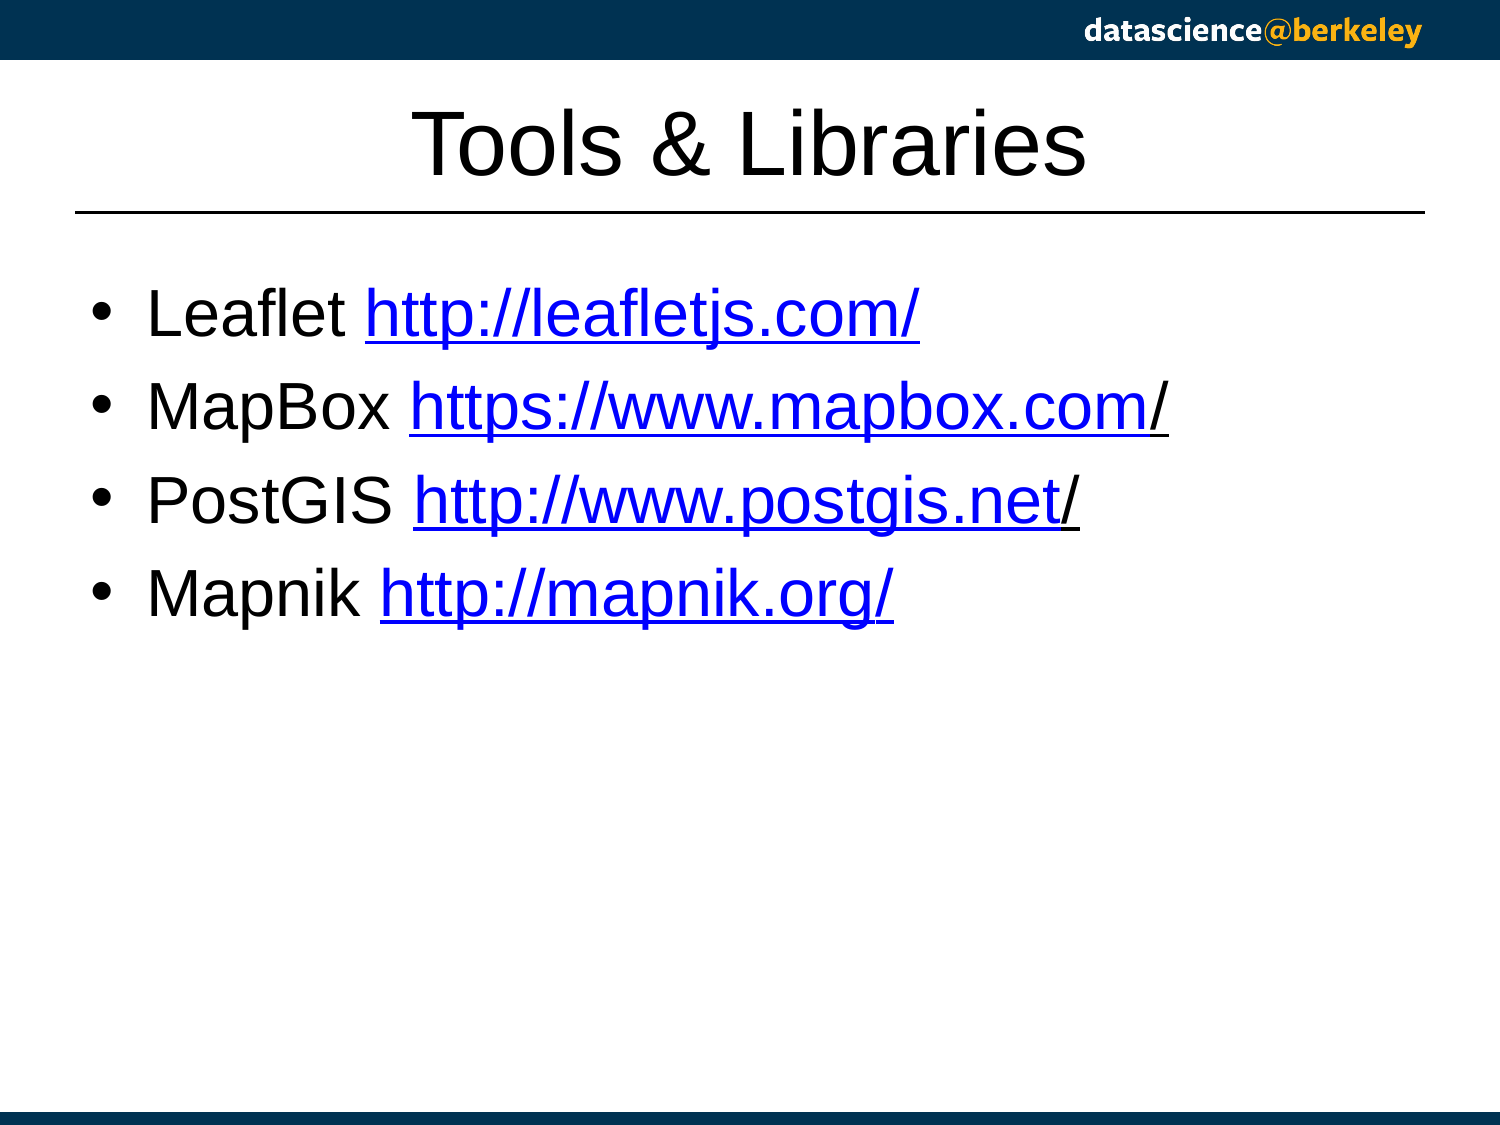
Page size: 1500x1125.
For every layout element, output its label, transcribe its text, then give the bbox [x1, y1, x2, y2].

list Leaflet http://leafletjs.com/ MapBox https://www.mapbox.com/ PostGIS http://www.postgis.net/ Mapnik http://mapnik.org/ [75, 262, 1425, 1005]
picture [1079, 10, 1431, 52]
title Tools & Libraries [75, 45, 1425, 233]
